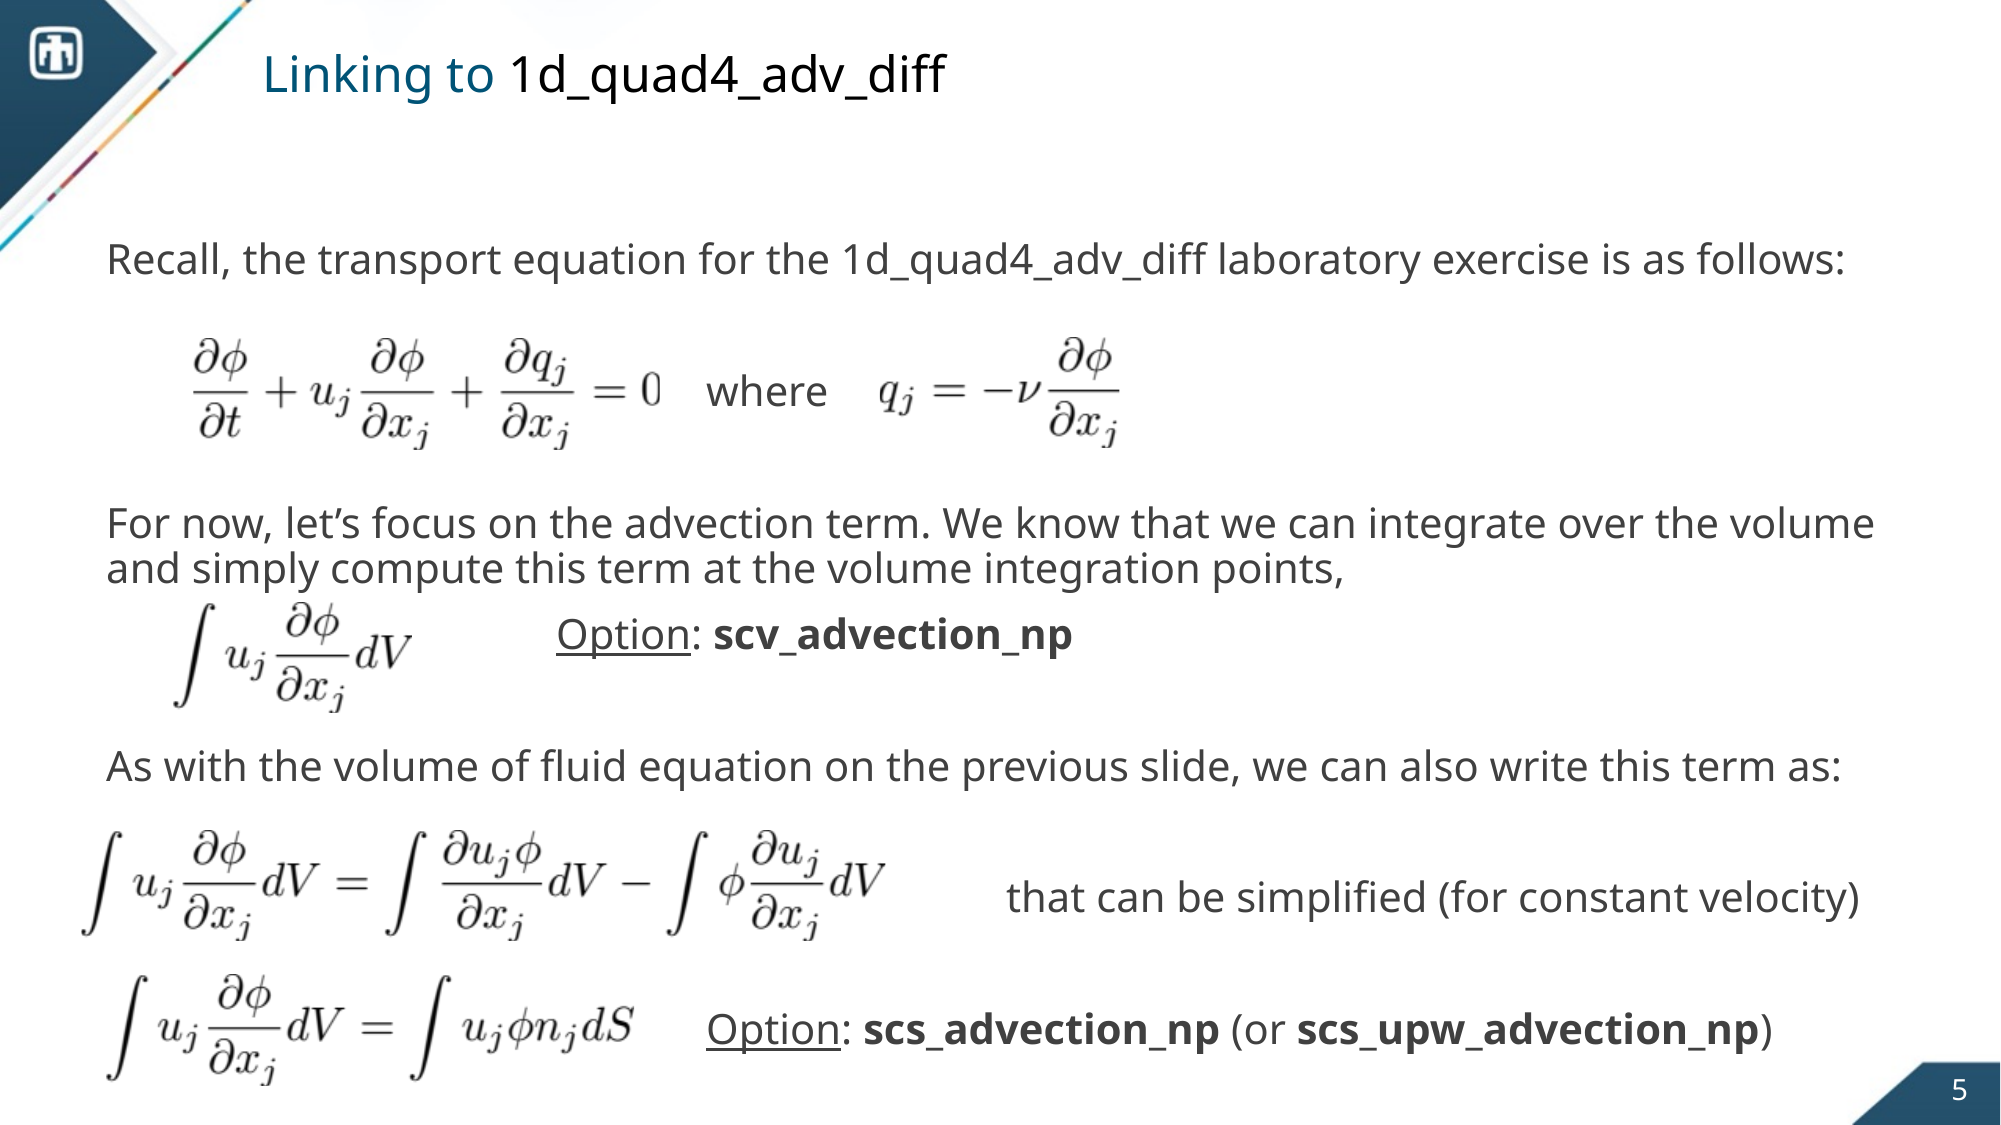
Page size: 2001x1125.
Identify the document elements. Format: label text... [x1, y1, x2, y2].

title Linking to 1d_quad4_adv_diff [262, 42, 1919, 170]
picture [0, 0, 2001, 1125]
slide_number 5 [1919, 1061, 2000, 1122]
list Recall, the transport equation for the 1d_quad4_adv_diff laboratory exercise is as follows: where For now, let’s focus on the advection term. We know that we can integrate over the volume and simply compute this term at the volume integration points, Option: scv_advection_np As with the volume of fluid equation on the previous slide, we can also write this term as: that can be simplified (for constant velocity) Option: scs_advection_np (or scs_upw_advection_np) [106, 231, 1919, 1122]
